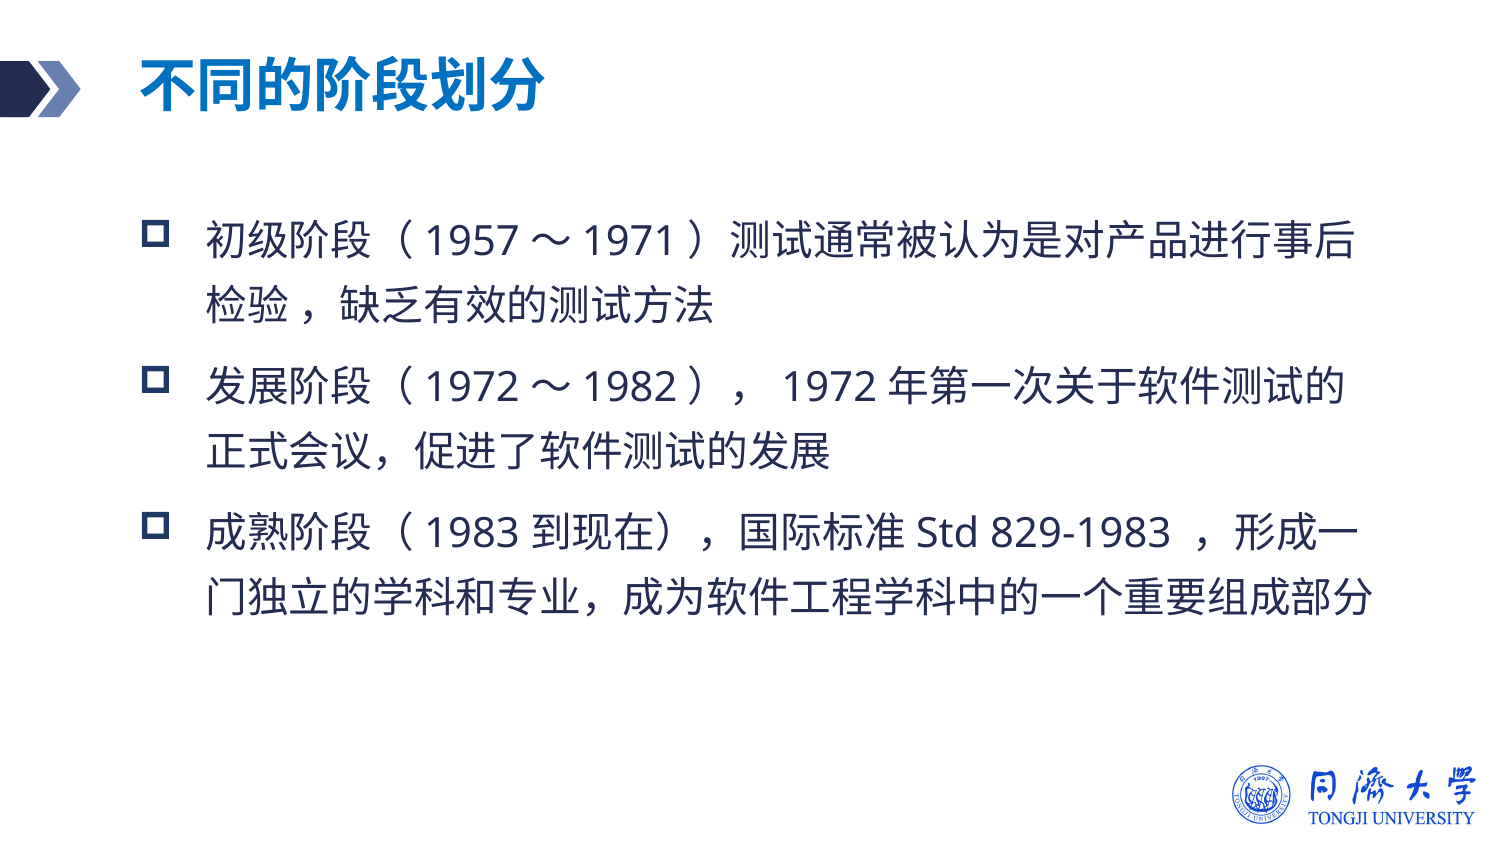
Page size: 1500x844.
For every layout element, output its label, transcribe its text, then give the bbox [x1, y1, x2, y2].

list 初级阶段（1957～1971）测试通常被认为是对产品进行事后检验 ，缺乏有效的测试方法 发展阶段（1972～1982），1972年第一次关于软件测试的正式会议，促进了软件测试的发展 成熟阶段（1983到现在），国际标准Std 829-1983 ，形成一门独立的学科和专业，成为软件工程学科中的一个重要组成部分 [123, 191, 1392, 653]
title 不同的阶段划分 [123, 38, 895, 137]
picture [1230, 763, 1480, 827]
